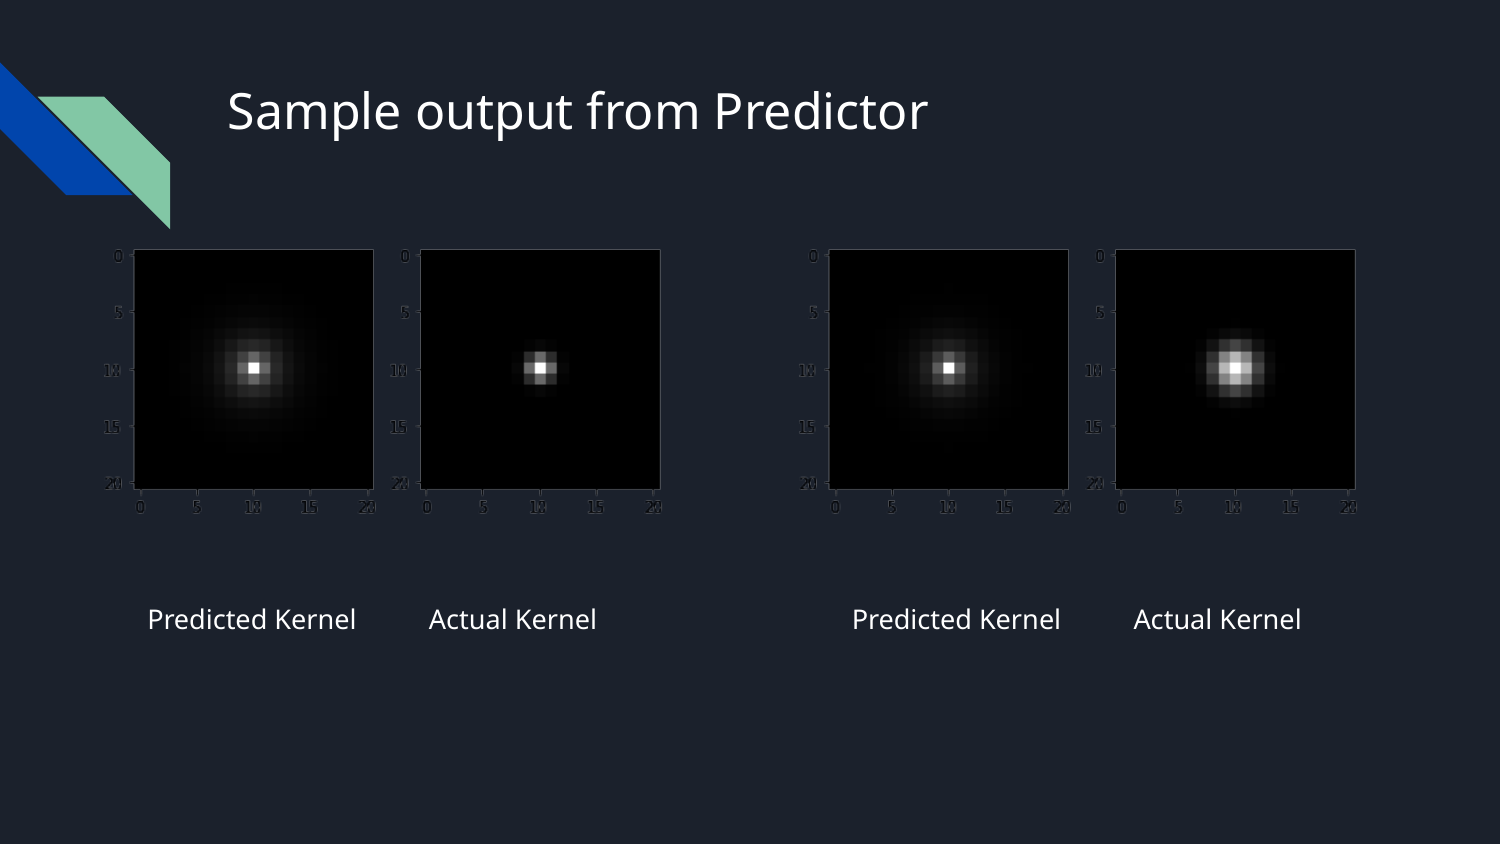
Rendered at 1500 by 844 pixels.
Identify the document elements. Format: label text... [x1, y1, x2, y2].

list Actual Kernel [1118, 582, 1378, 659]
title Sample output from Predictor [212, 64, 1368, 215]
picture [787, 239, 1368, 526]
list Predicted Kernel [836, 582, 1096, 659]
list Predicted Kernel [132, 582, 391, 659]
list Actual Kernel [414, 582, 673, 659]
picture [92, 239, 673, 526]
